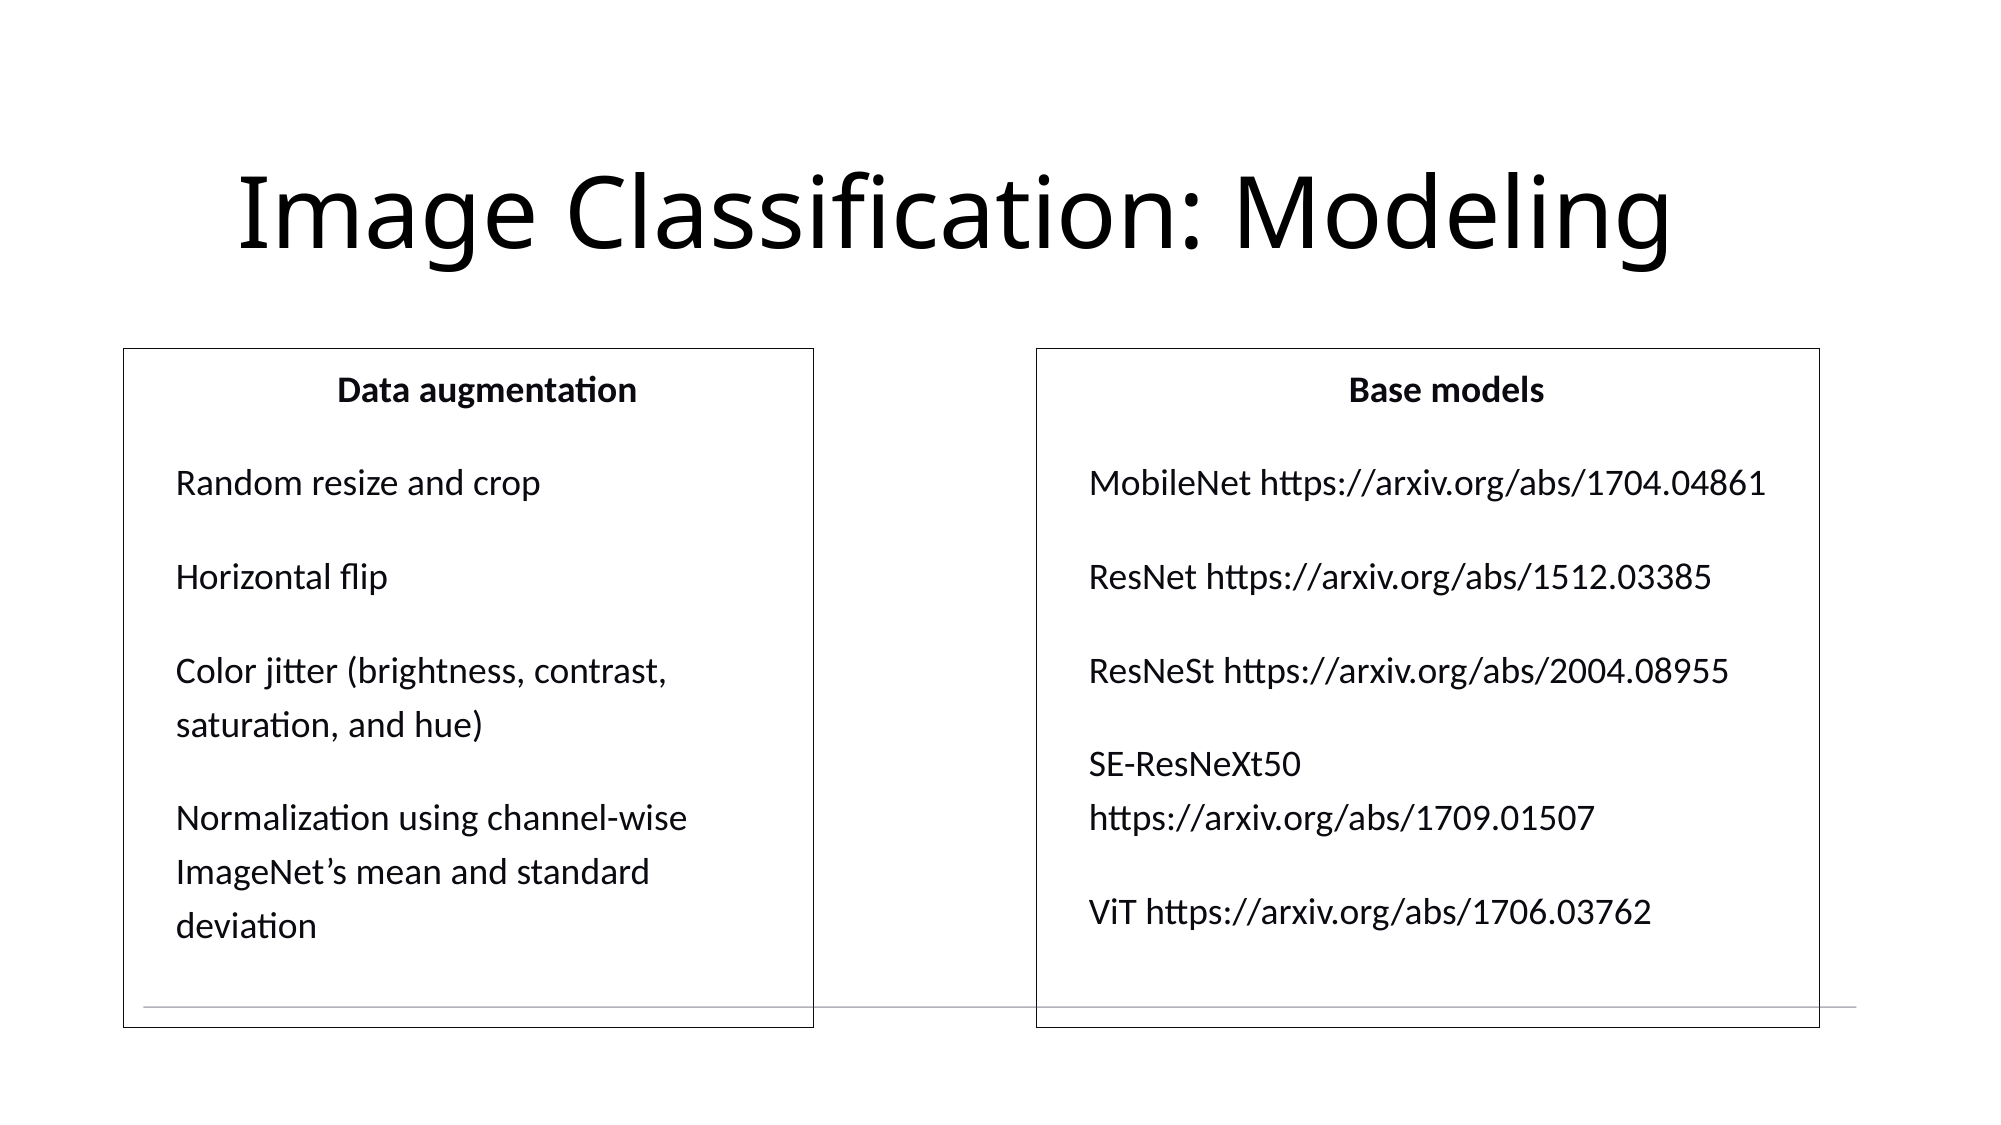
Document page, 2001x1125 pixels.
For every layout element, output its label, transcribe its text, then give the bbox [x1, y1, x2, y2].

text_box Base models MobileNet https://arxiv.org/abs/1704.04861 ResNet https://arxiv.org/abs/1512.03385 ResNeSt https://arxiv.org/abs/2004.08955 SE-ResNeXt50 https://arxiv.org/abs/1709.01507 ViT https://arxiv.org/abs/1706.03762 [1036, 1019, 1820, 1028]
text_box Data augmentation Random resize and crop Horizontal flip Color jitter (brightness, contrast, saturation, and hue) Normalization using channel-wise ImageNet’s mean and standard deviation [123, 348, 814, 1028]
title Image Classification: Modeling [94, 148, 1820, 278]
text_box Base models MobileNet https://arxiv.org/abs/1704.04861 ResNet https://arxiv.org/abs/1512.03385 ResNeSt https://arxiv.org/abs/2004.08955 SE-ResNeXt50 https://arxiv.org/abs/1709.01507 ViT https://arxiv.org/abs/1706.03762 [1036, 348, 1820, 1006]
